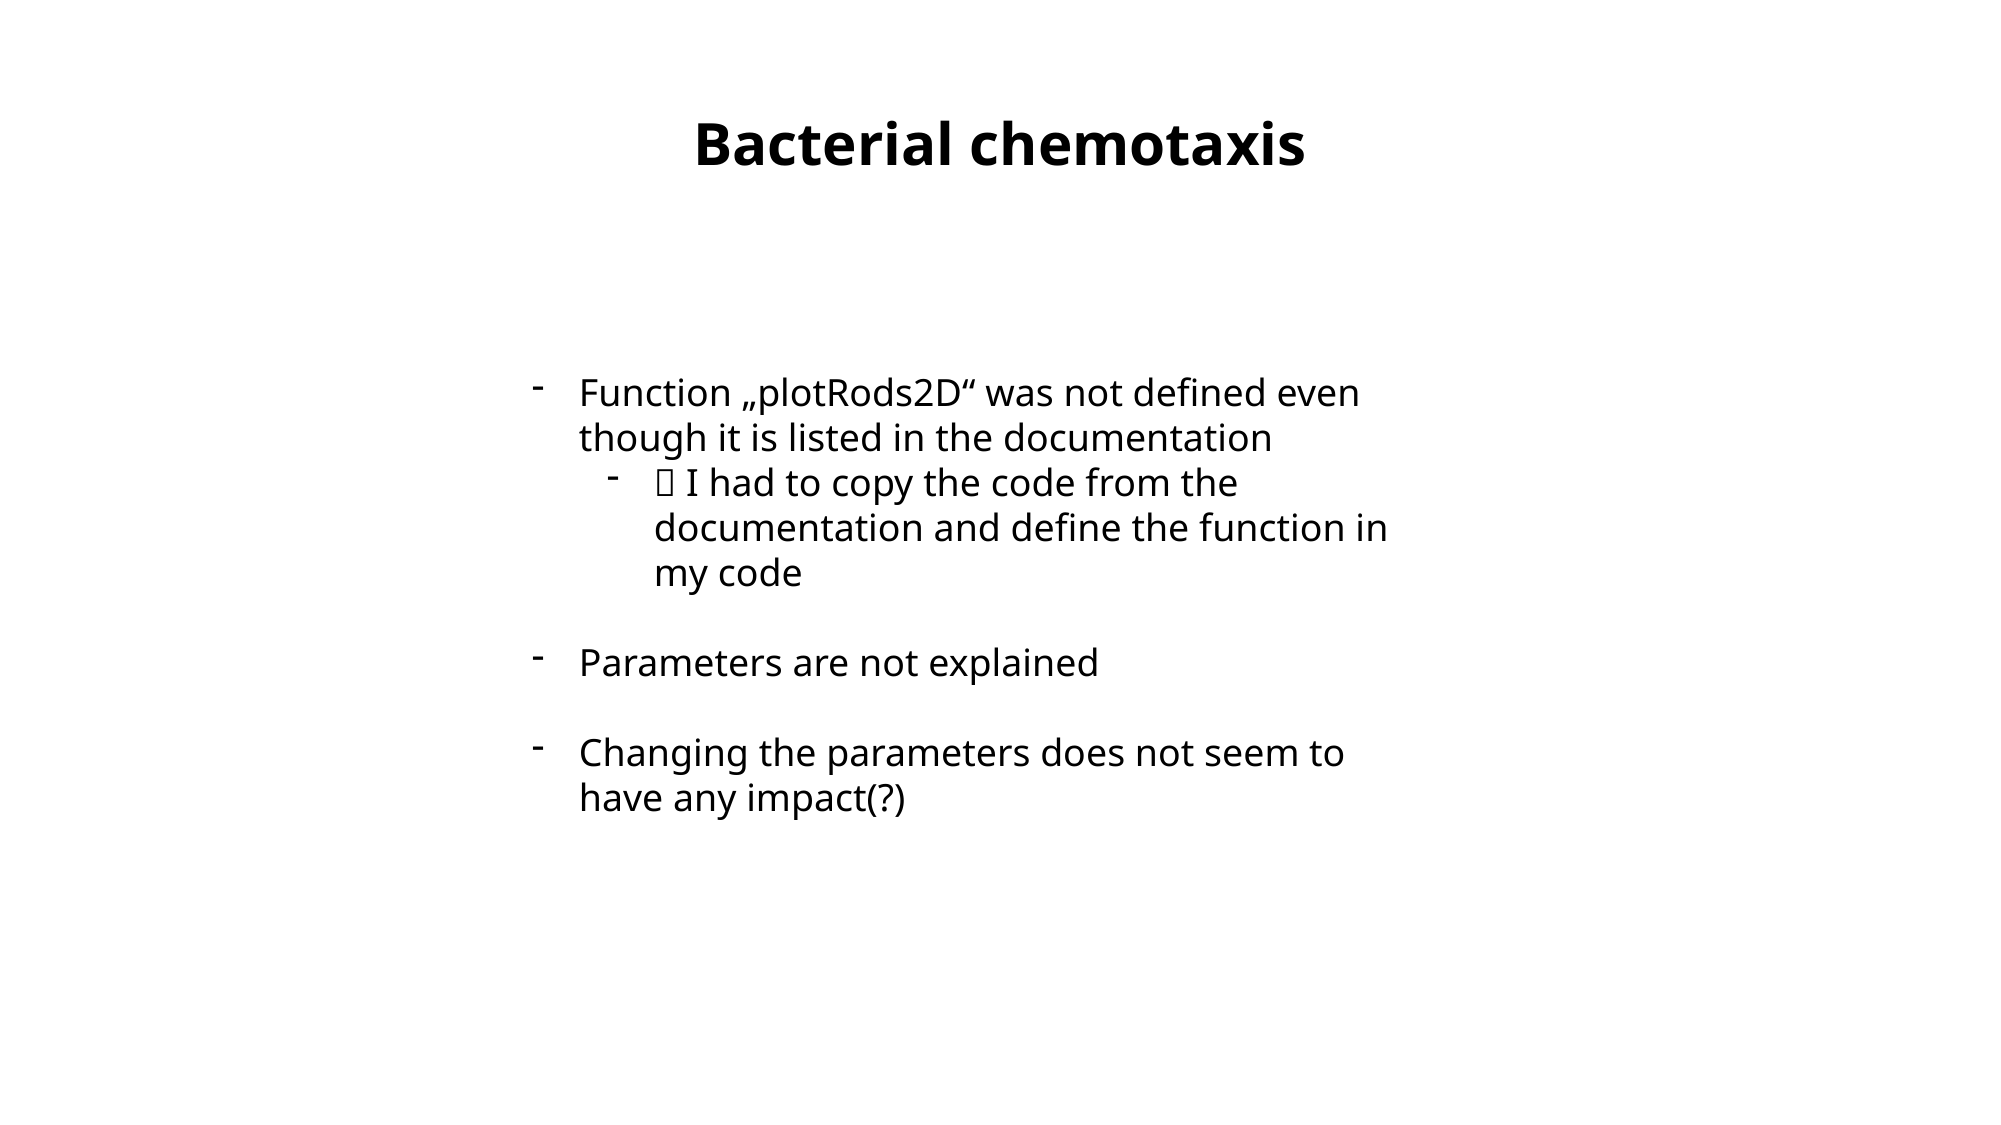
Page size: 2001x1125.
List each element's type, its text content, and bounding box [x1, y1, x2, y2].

text_box Bacterial chemotaxis [678, 99, 1322, 185]
text_box Function „plotRods2D“ was not defined even though it is listed in the documentation  I had to copy the code from the documentation and define the function in my code Parameters are not explained Changing the parameters does not seem to have any impact(?) [517, 361, 1411, 827]
